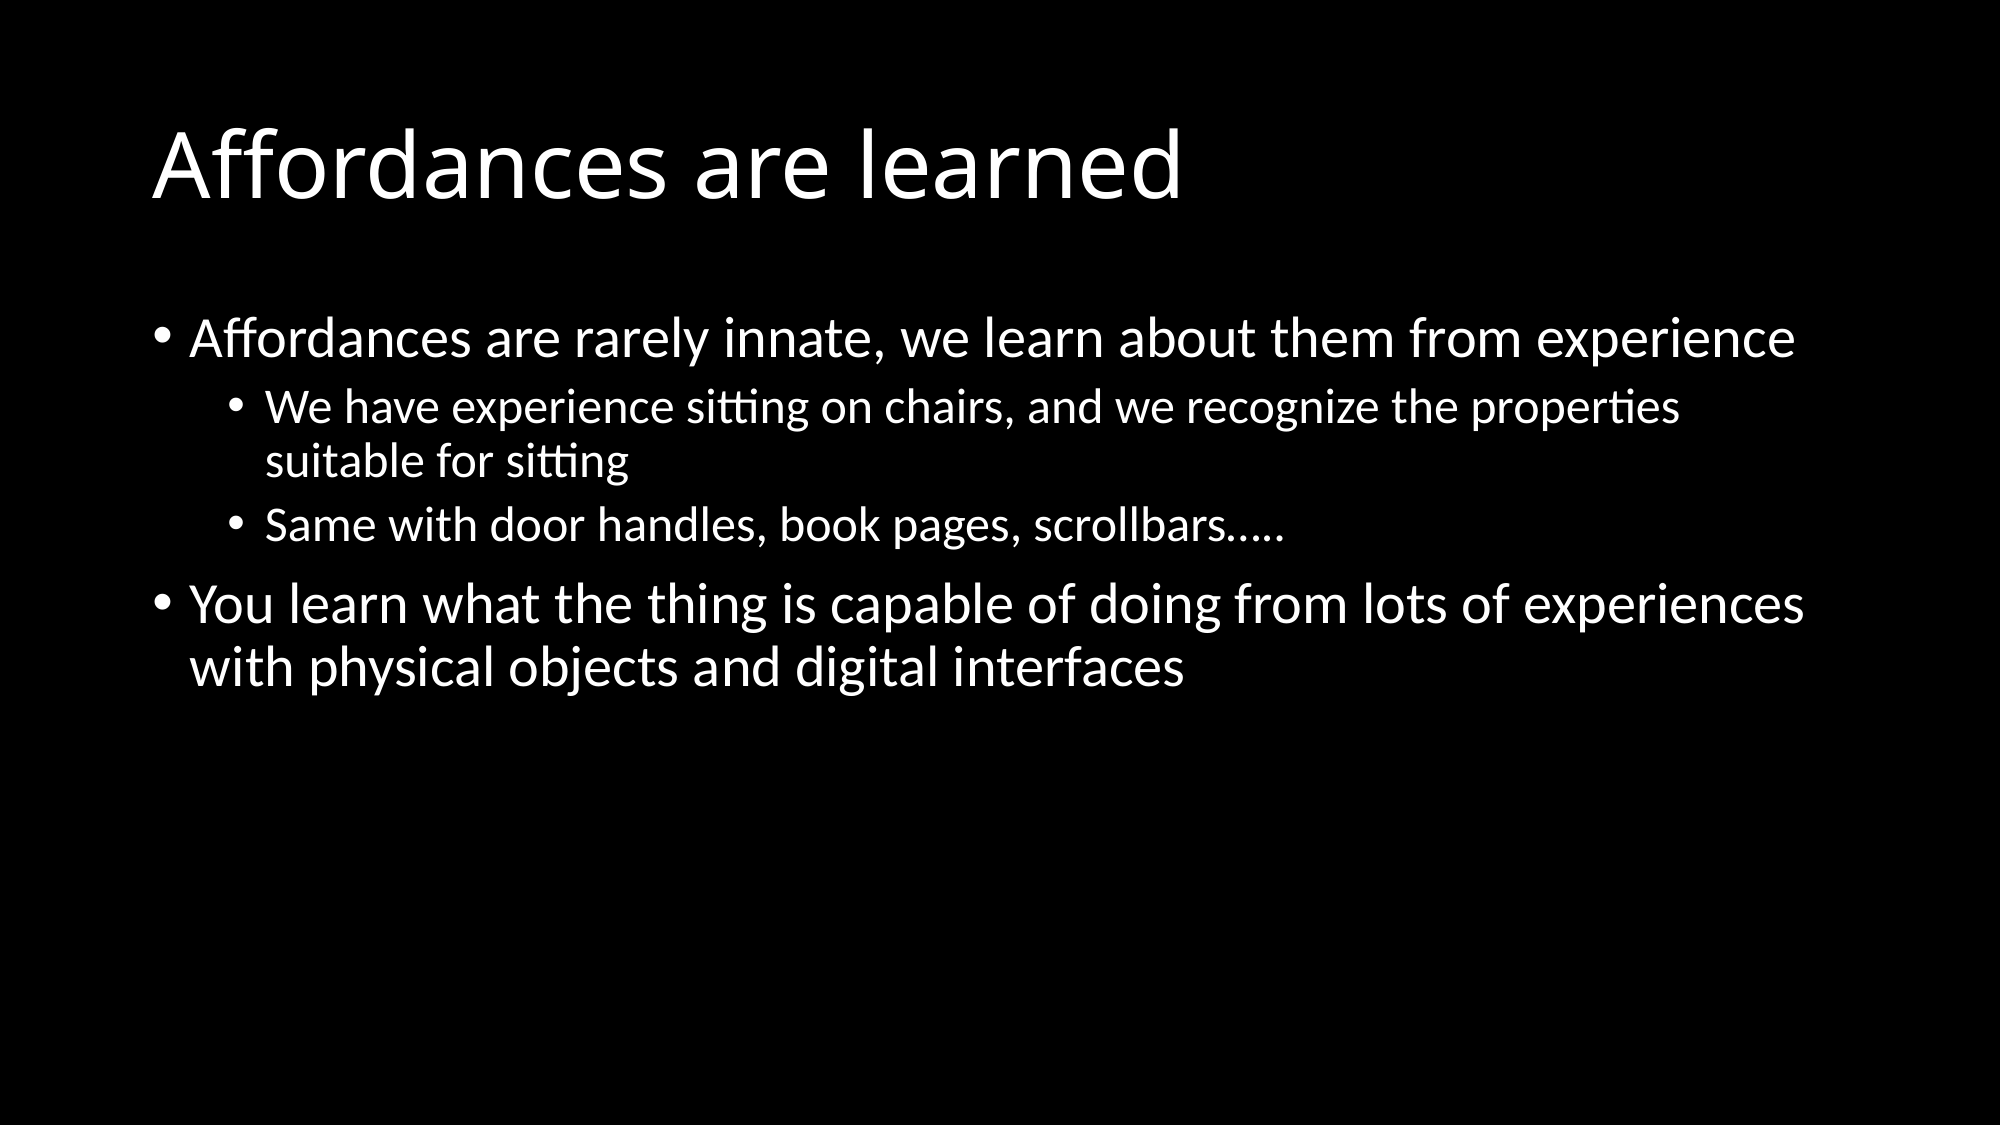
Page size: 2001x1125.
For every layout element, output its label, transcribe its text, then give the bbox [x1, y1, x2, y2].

list Affordances are rarely innate, we learn about them from experience We have experience sitting on chairs, and we recognize the properties suitable for sitting Same with door handles, book pages, scrollbars….. You learn what the thing is capable of doing from lots of experiences with physical objects and digital interfaces [137, 299, 1863, 1014]
title Affordances are learned [137, 59, 1863, 278]
